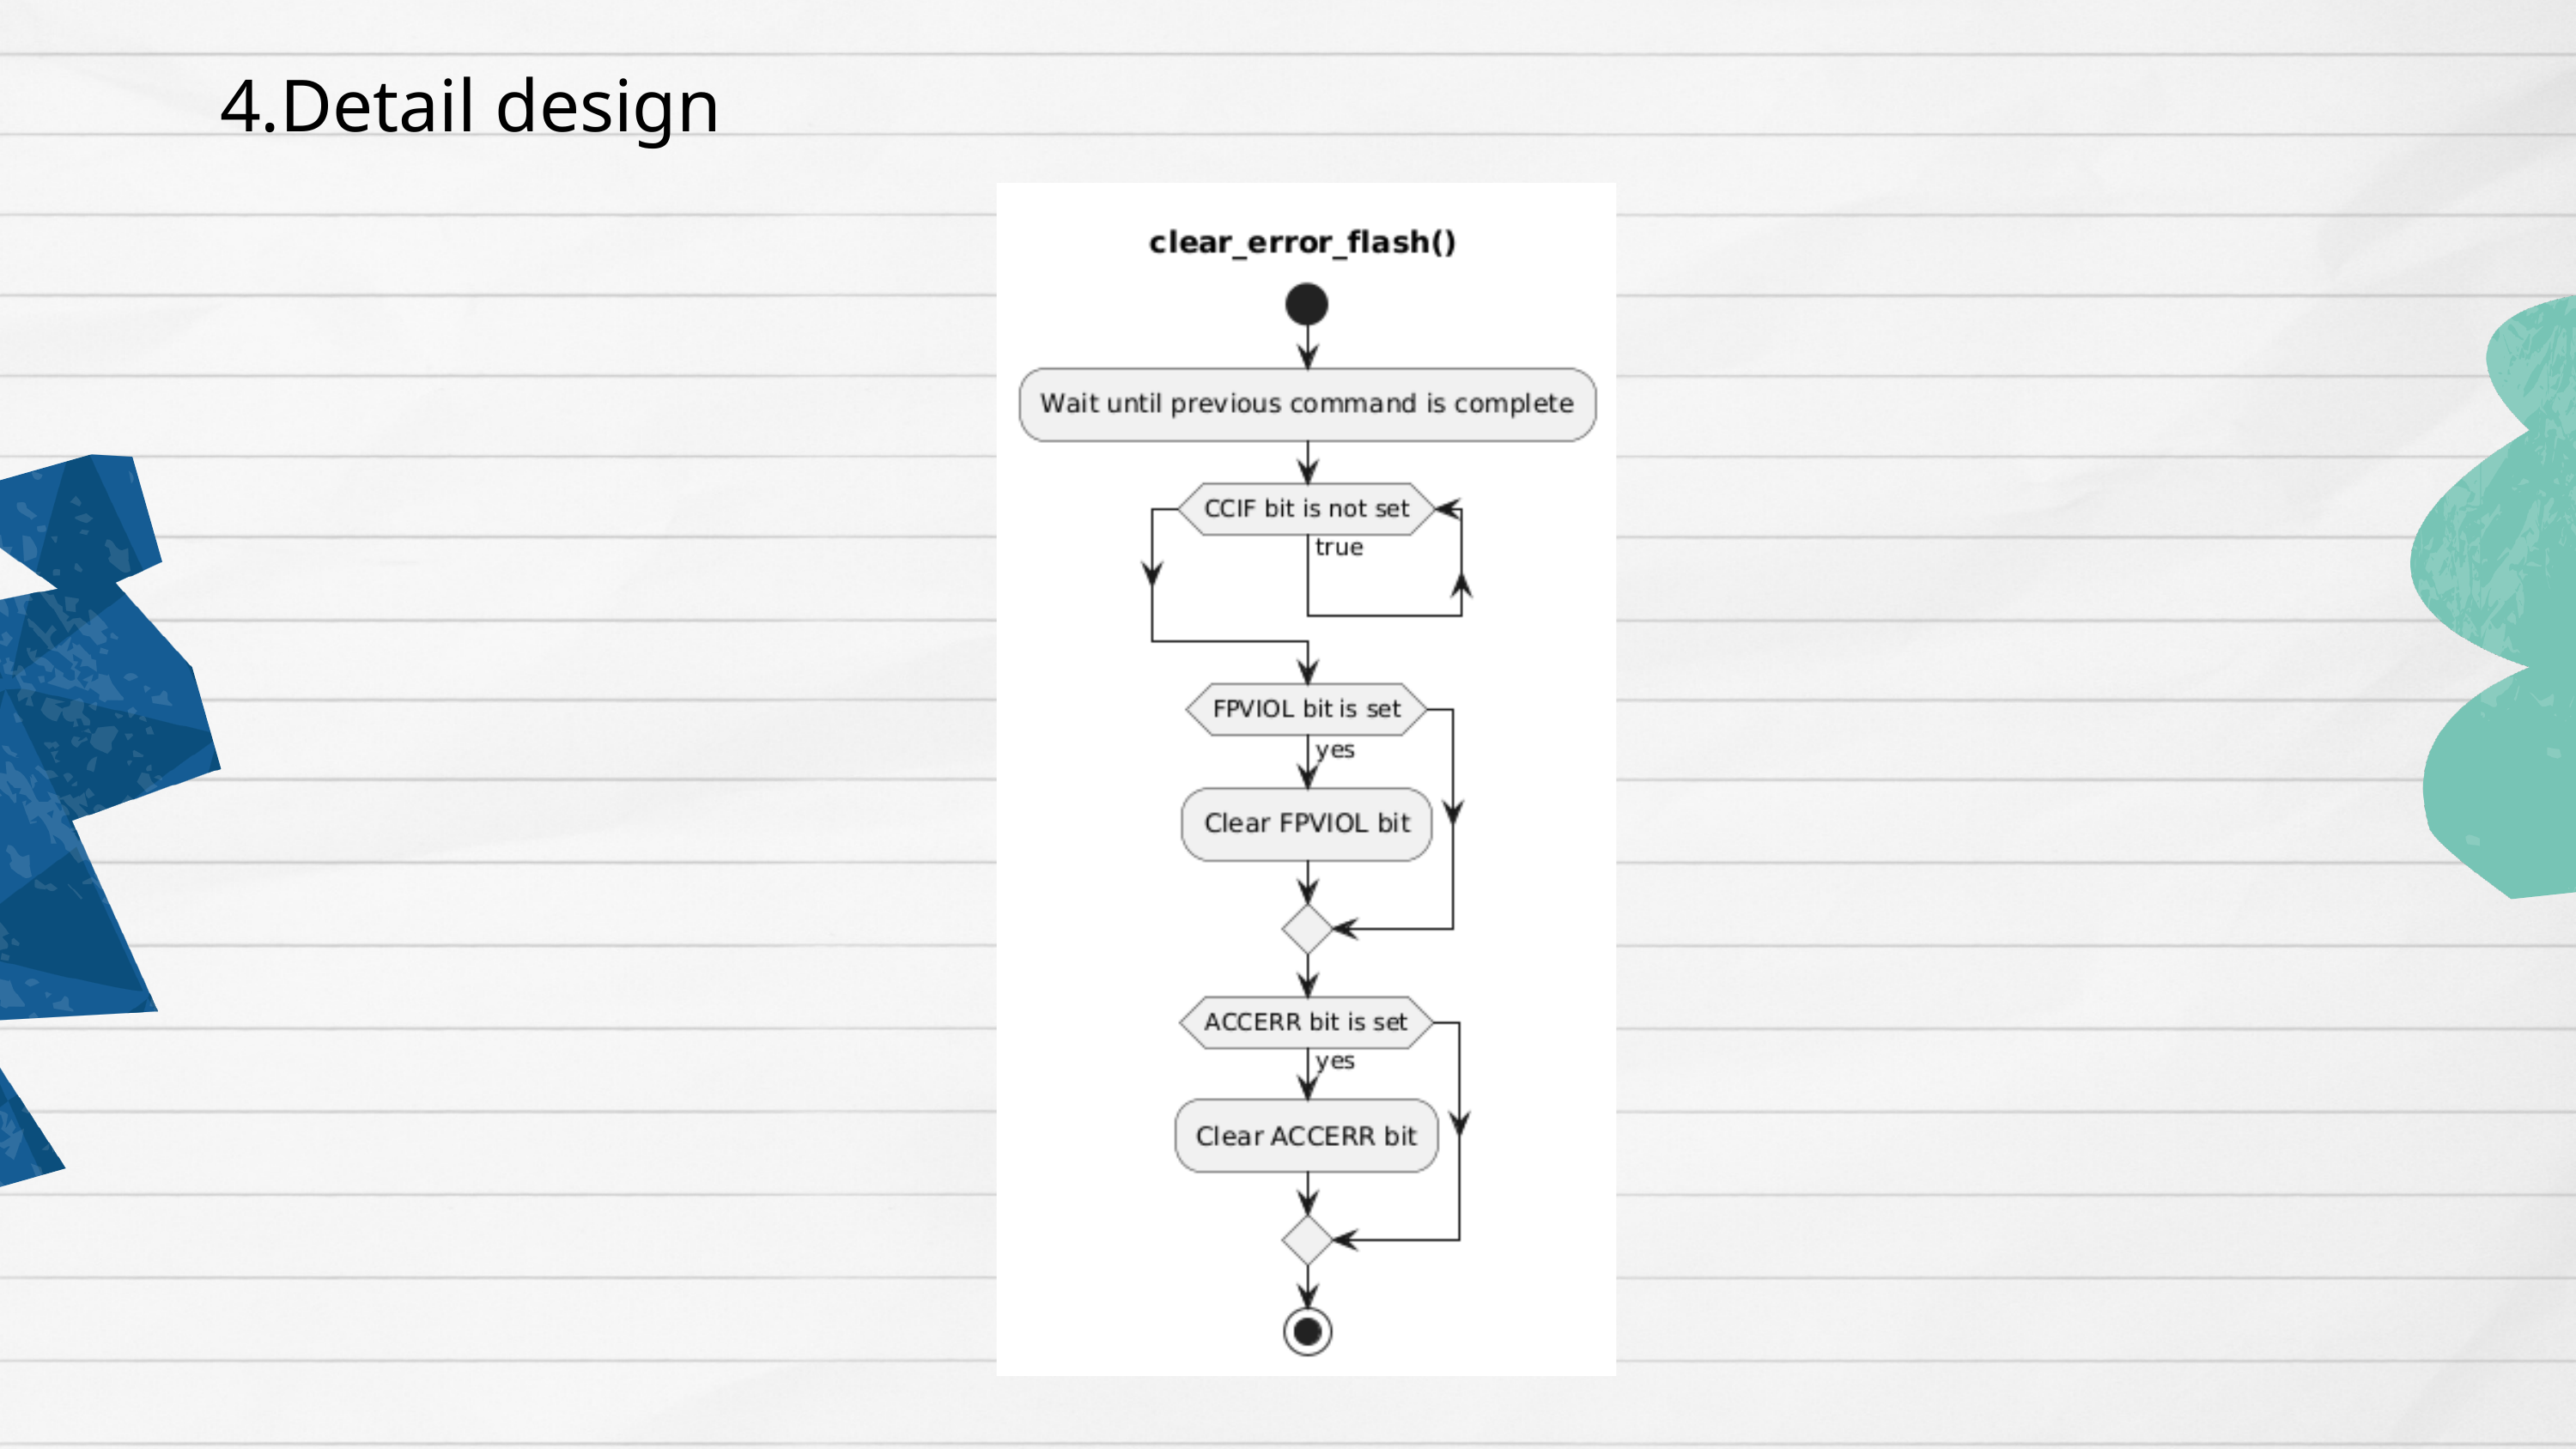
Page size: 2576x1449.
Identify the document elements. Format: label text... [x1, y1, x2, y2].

text_box [0, 0, 2576, 1449]
text_box [2261, 283, 2576, 919]
text_box [0, 443, 315, 1187]
text_box [996, 183, 1617, 1376]
text_box 4.Detail design [166, 45, 776, 147]
